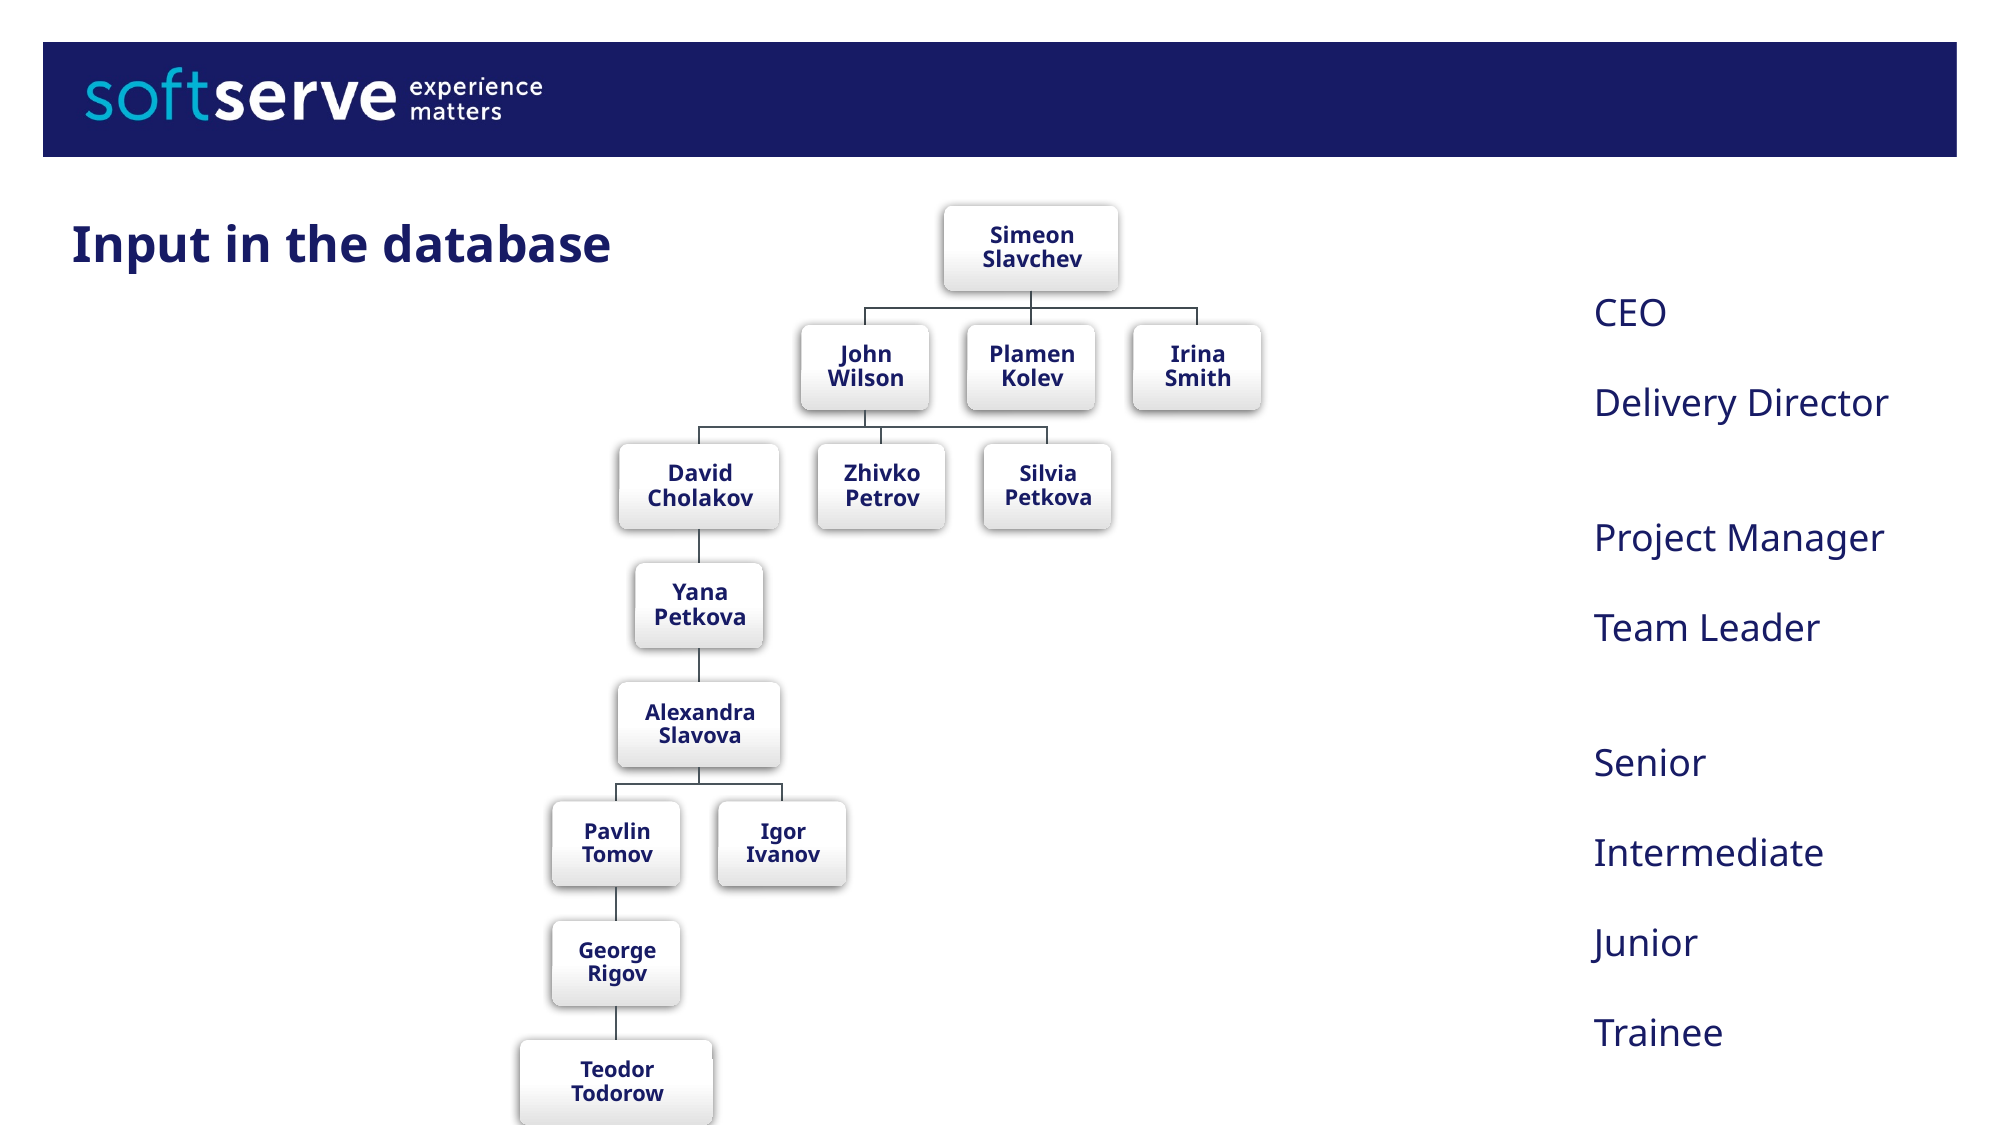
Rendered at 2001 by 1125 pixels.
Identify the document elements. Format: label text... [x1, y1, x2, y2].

text_box Input in the database [58, 205, 200, 281]
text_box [200, 205, 1581, 1125]
picture [43, 42, 1957, 157]
text_box CEO Delivery Director Project Manager Team Leader Senior Intermediate Junior Trainee [1581, 281, 1905, 1062]
